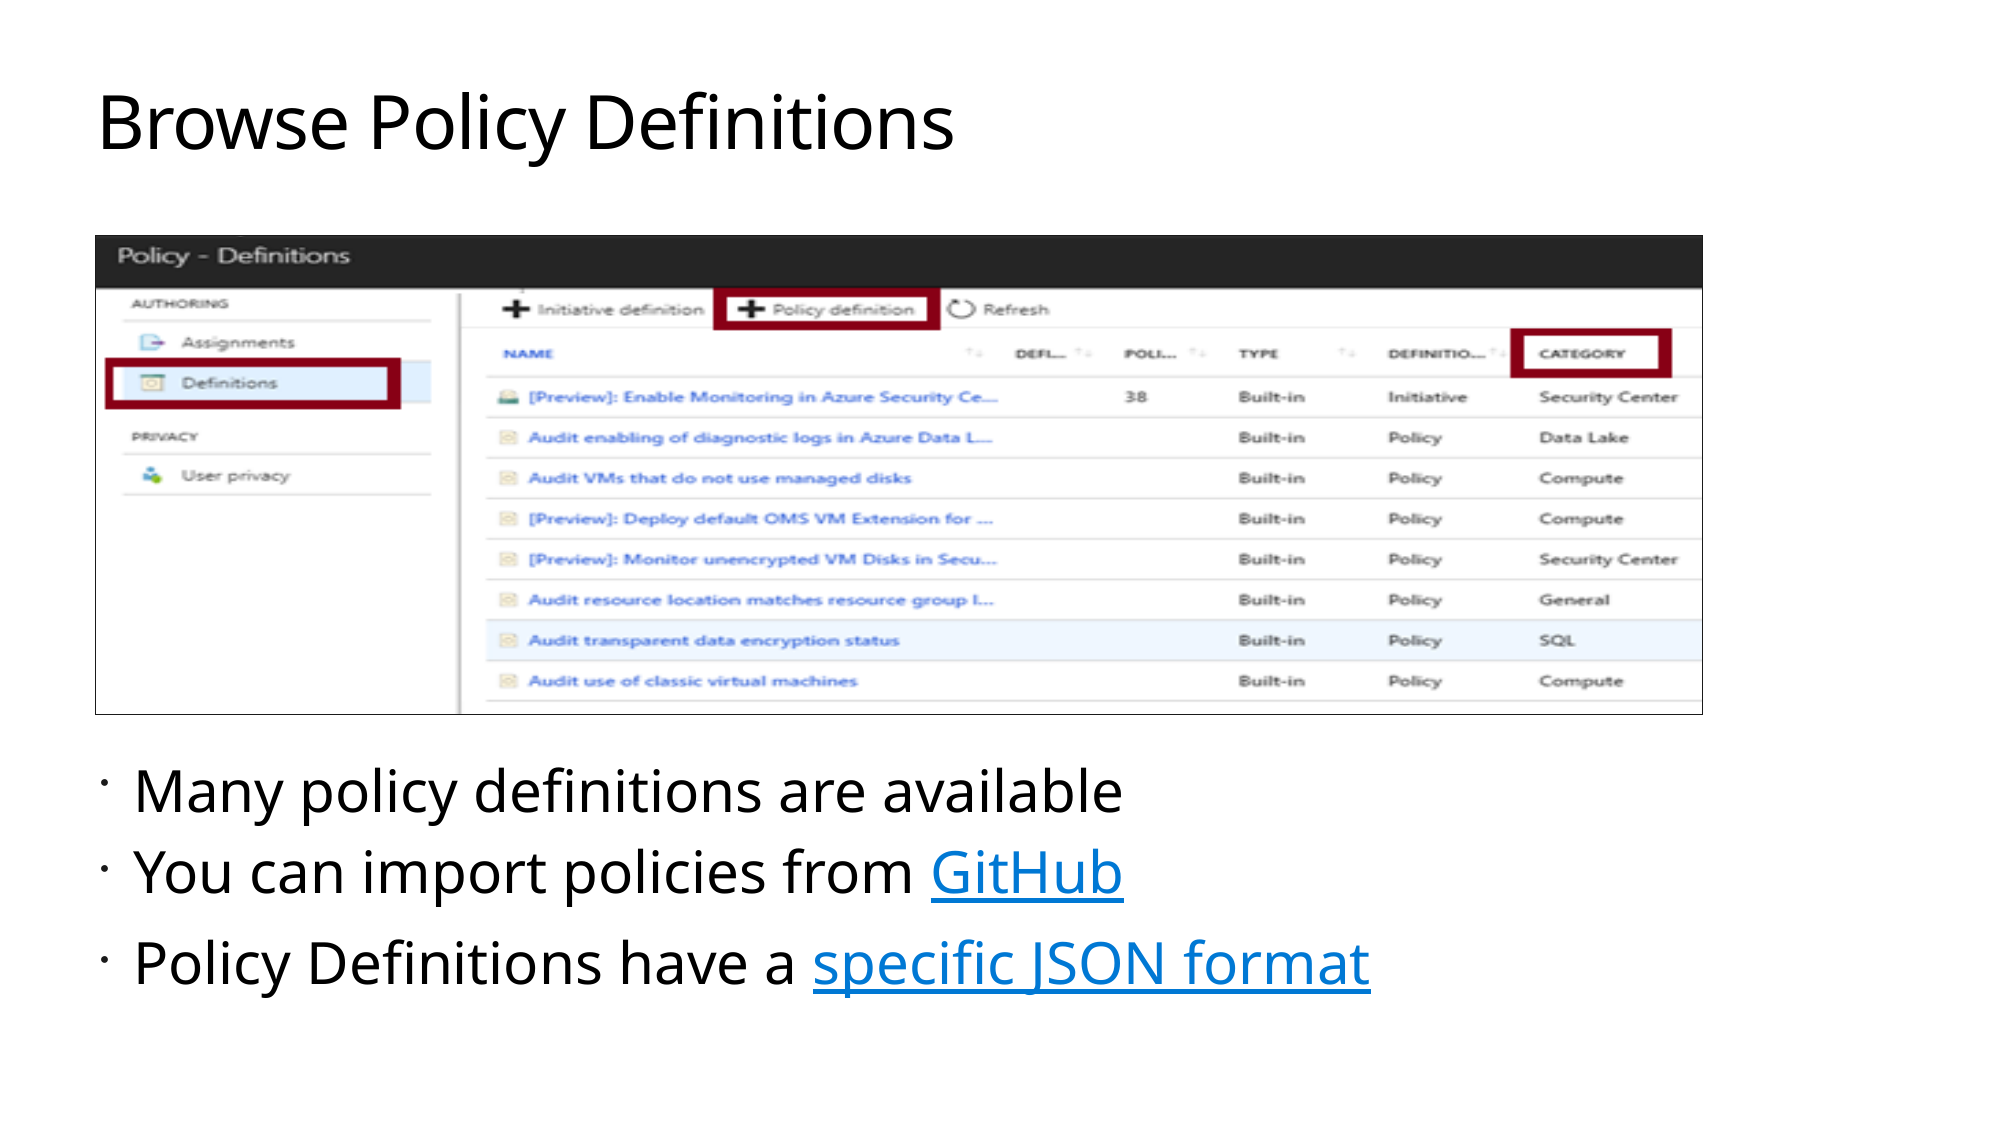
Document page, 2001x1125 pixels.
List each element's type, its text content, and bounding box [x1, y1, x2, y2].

picture [95, 235, 1703, 716]
list Many policy definitions are available You can import policies from GitHub Policy Definitions have a specific JSON format [95, 753, 1904, 1079]
title Browse Policy Definitions [96, 75, 1904, 166]
